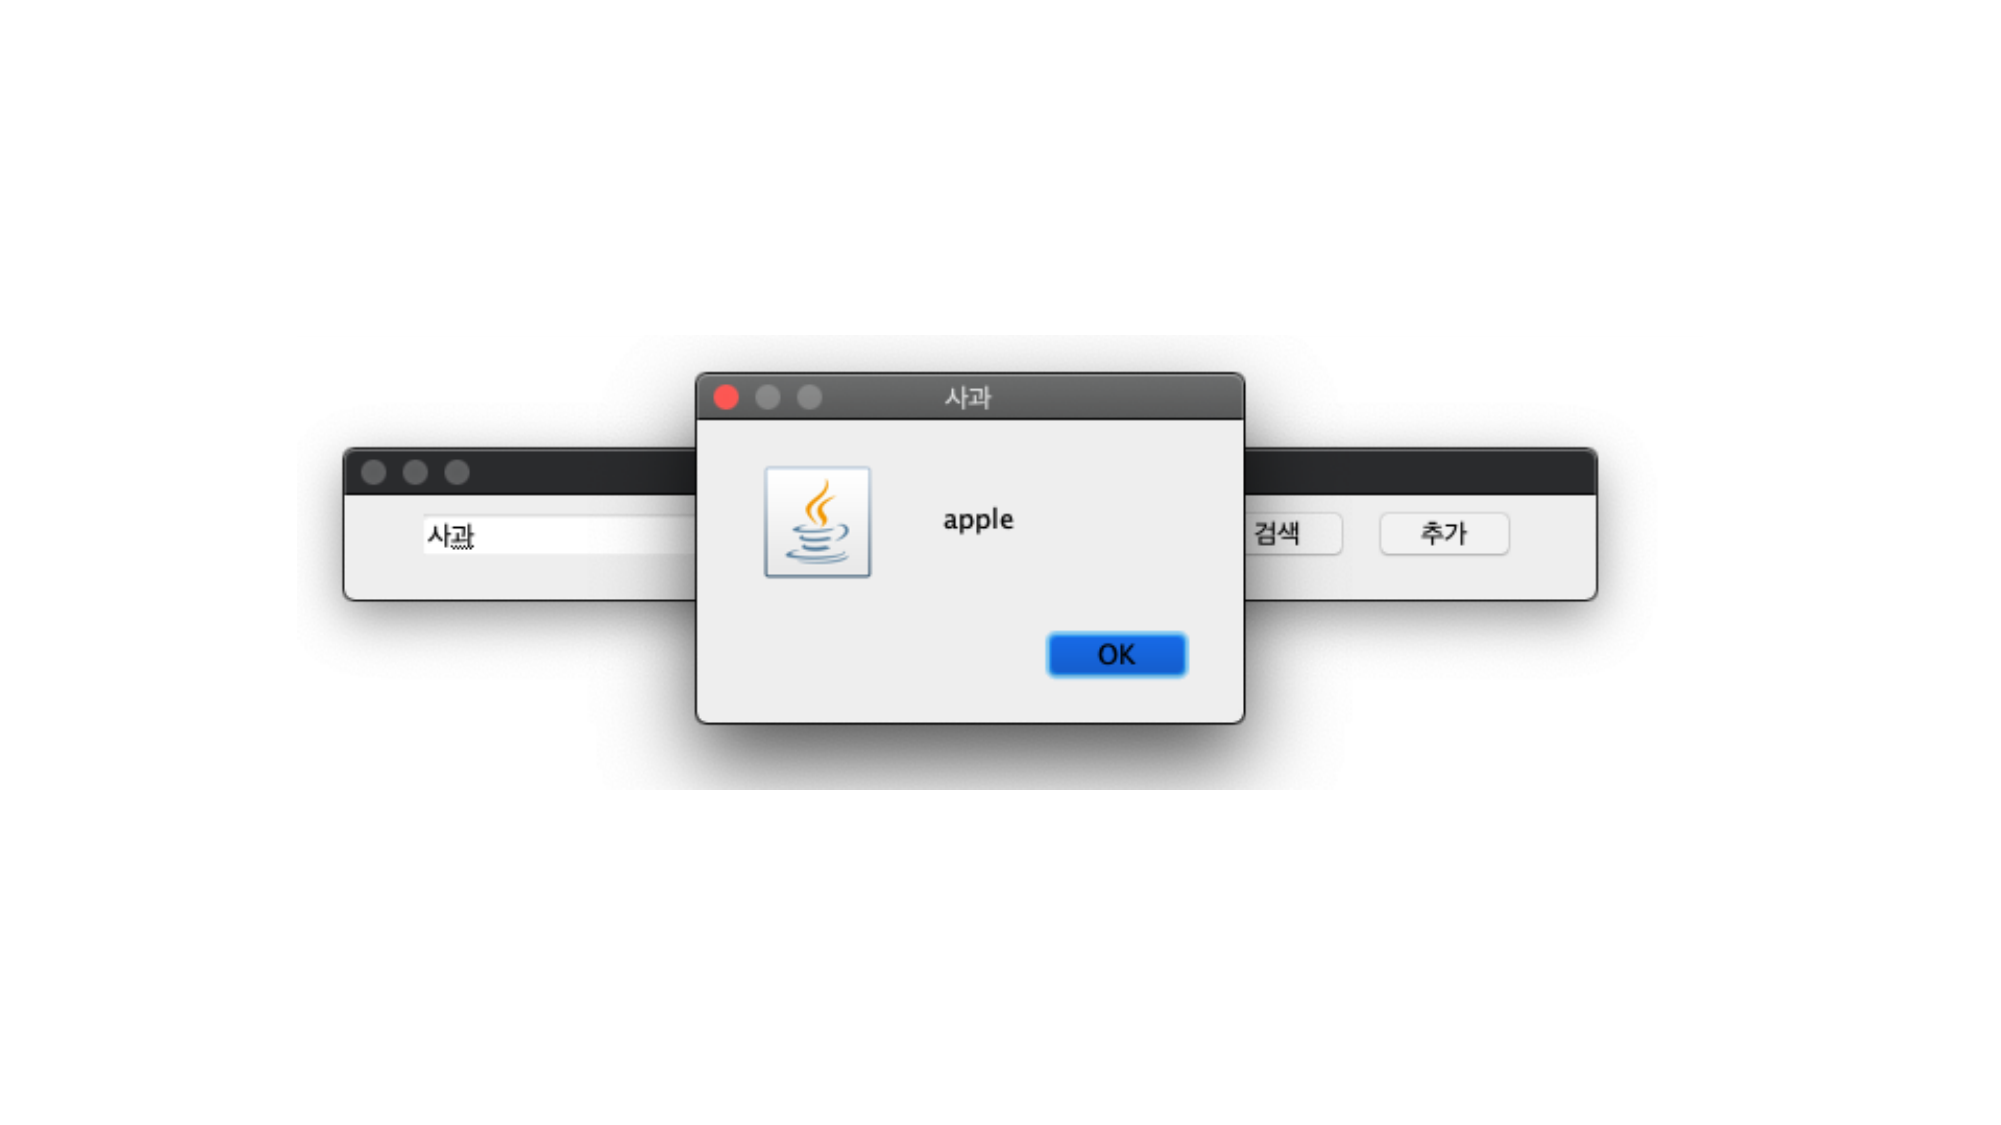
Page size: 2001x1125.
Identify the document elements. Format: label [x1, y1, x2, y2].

picture [297, 335, 1703, 790]
